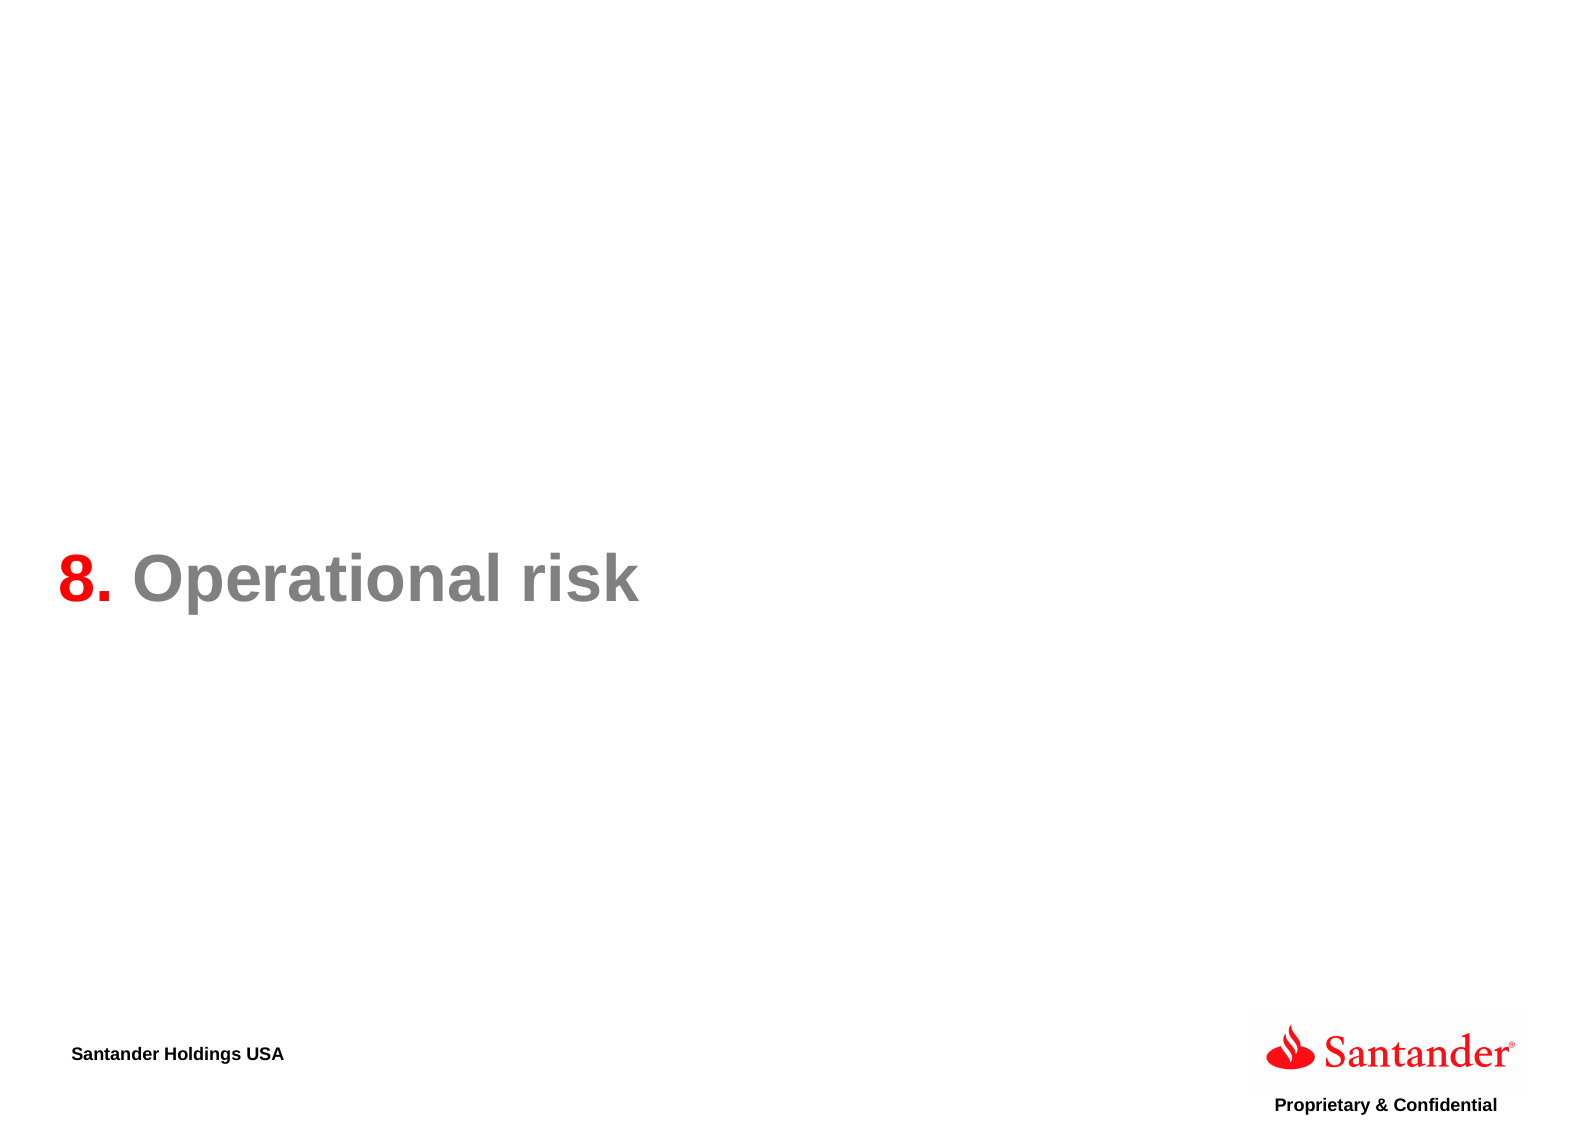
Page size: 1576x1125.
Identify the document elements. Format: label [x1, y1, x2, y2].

picture [1247, 1011, 1528, 1094]
list [58, 545, 1460, 604]
